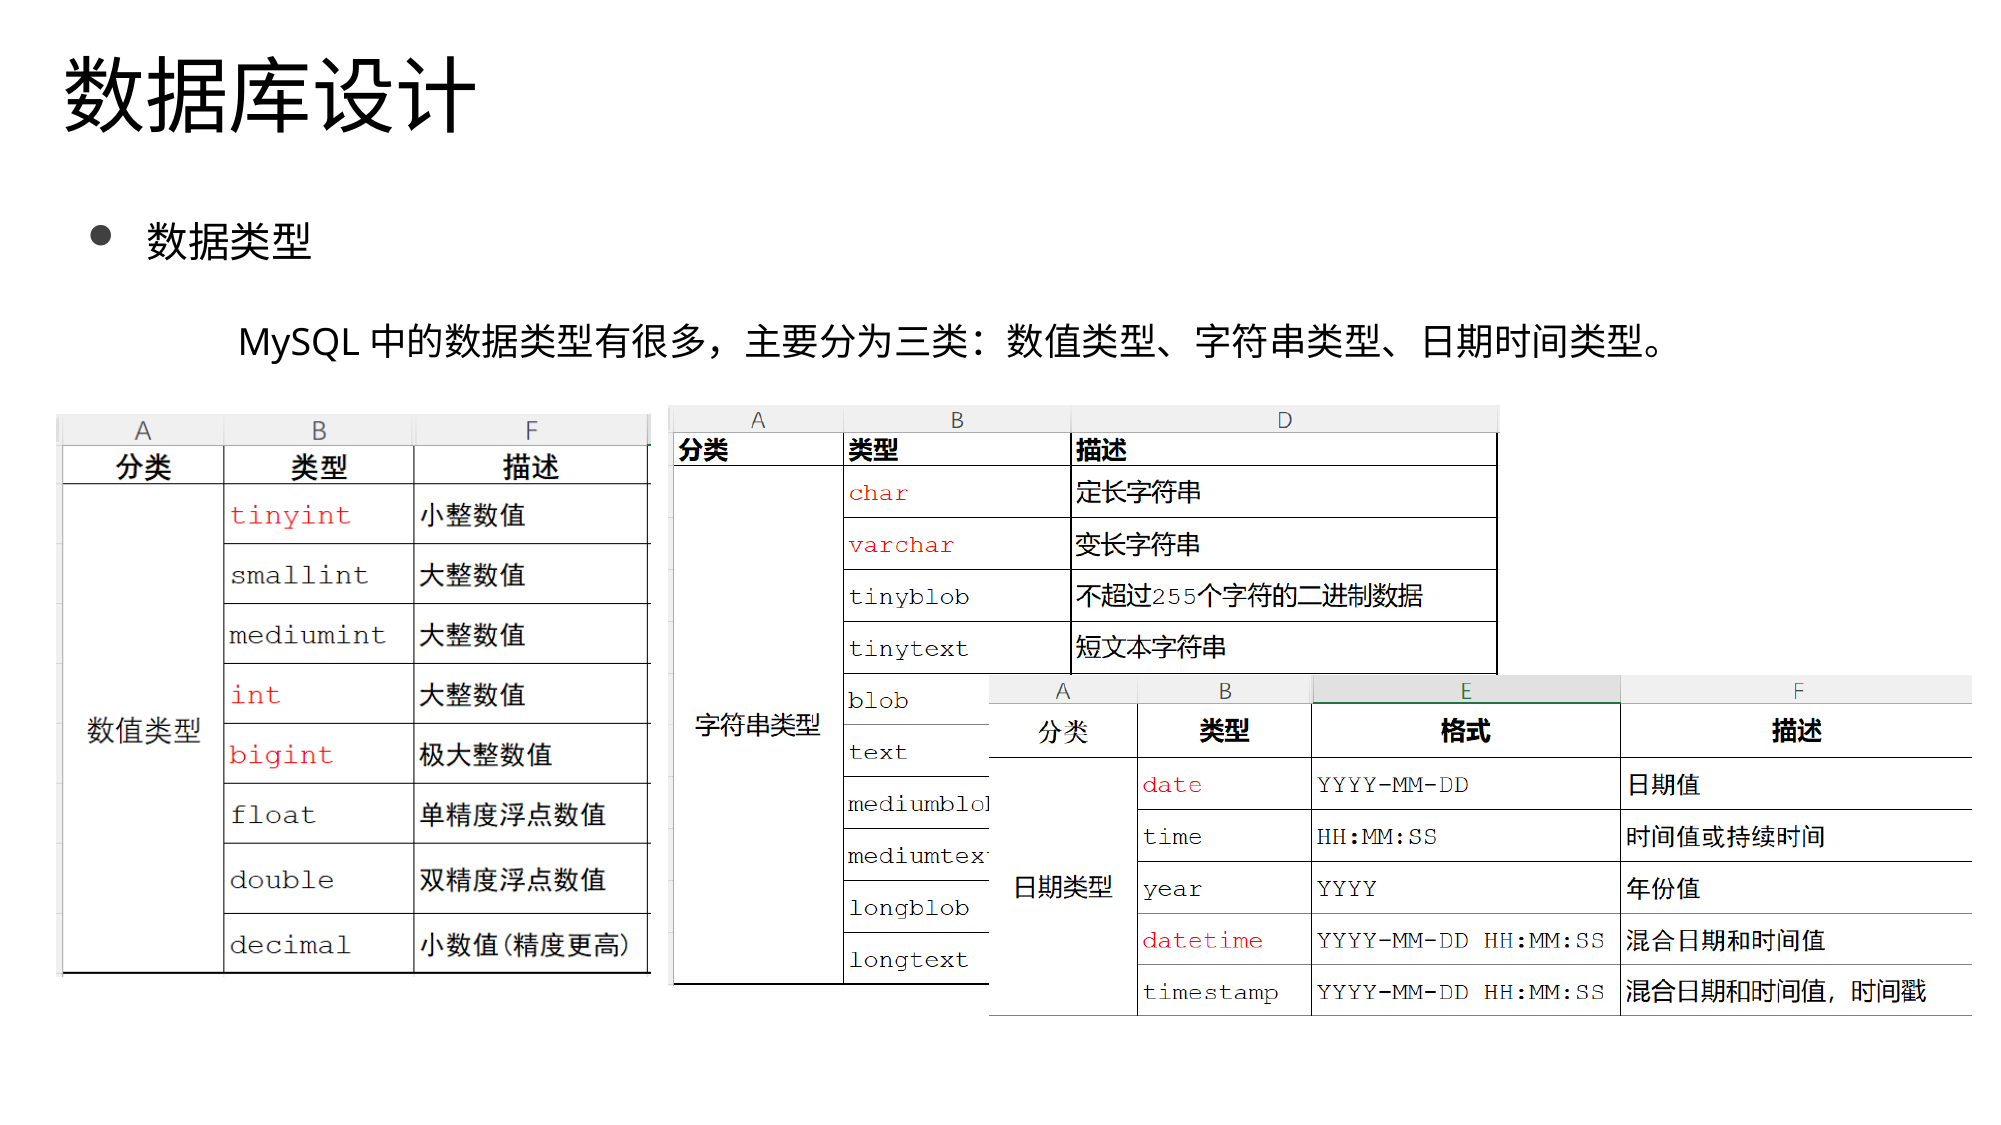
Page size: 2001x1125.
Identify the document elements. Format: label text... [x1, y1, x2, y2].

picture [668, 405, 1972, 1016]
text_box 数据类型 MySQL中的数据类型有很多，主要分为三类：数值类型、字符串类型、日期时间类型。 [72, 157, 1837, 364]
picture [56, 414, 651, 977]
text_box 数据库设计 [47, 41, 987, 158]
